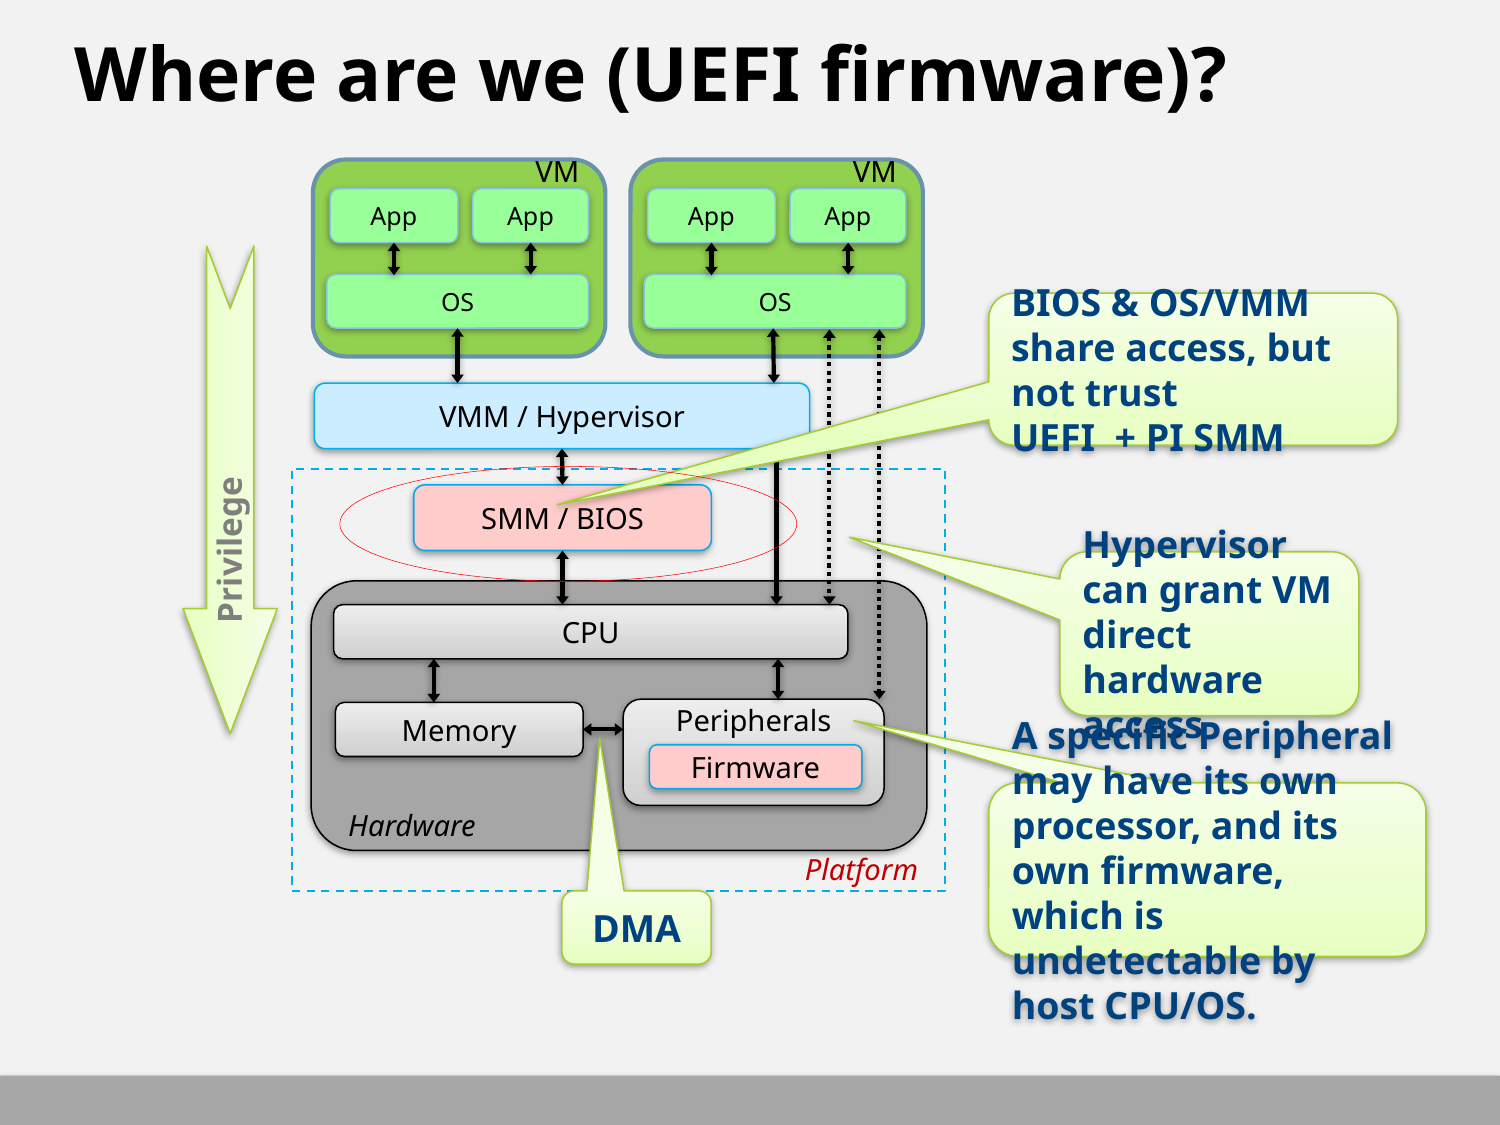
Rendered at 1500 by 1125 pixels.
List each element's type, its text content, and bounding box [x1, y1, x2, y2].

text_box DMA [561, 903, 712, 965]
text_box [182, 145, 953, 895]
text_box BIOS & OS/VMM share access, but not trust UEFI + PI SMM [957, 292, 1399, 446]
text_box A specific Peripheral may have its own processor, and its own firmware, which is undetectable by host CPU/OS. [957, 740, 1427, 958]
text_box Hypervisor can grant VM direct hardware access [957, 550, 1360, 717]
title Where are we (UEFI firmware)? [74, 26, 1427, 172]
